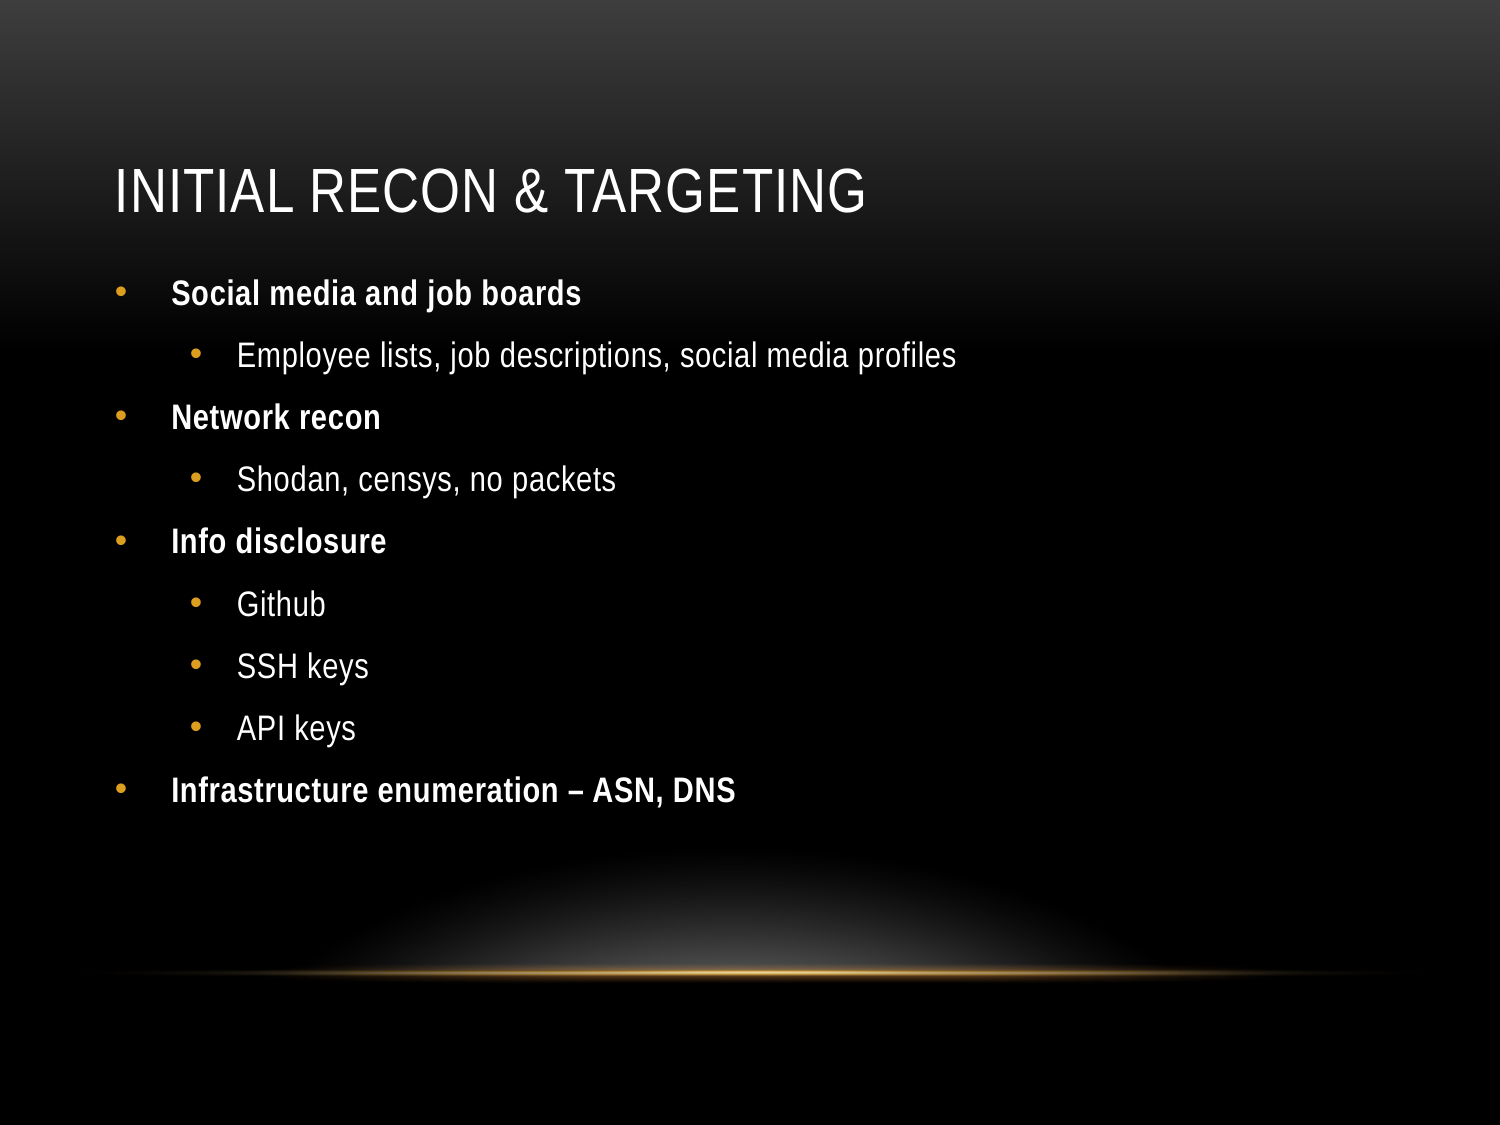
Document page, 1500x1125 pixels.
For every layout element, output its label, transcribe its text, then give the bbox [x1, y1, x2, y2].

title Initial recon & Targeting [99, 45, 1400, 233]
list Social media and job boards Employee lists, job descriptions, social media profiles Network recon Shodan, censys, no packets Info disclosure Github SSH keys API keys Infrastructure enumeration – ASN, DNS [99, 262, 1400, 938]
picture [0, 0, 1500, 1125]
